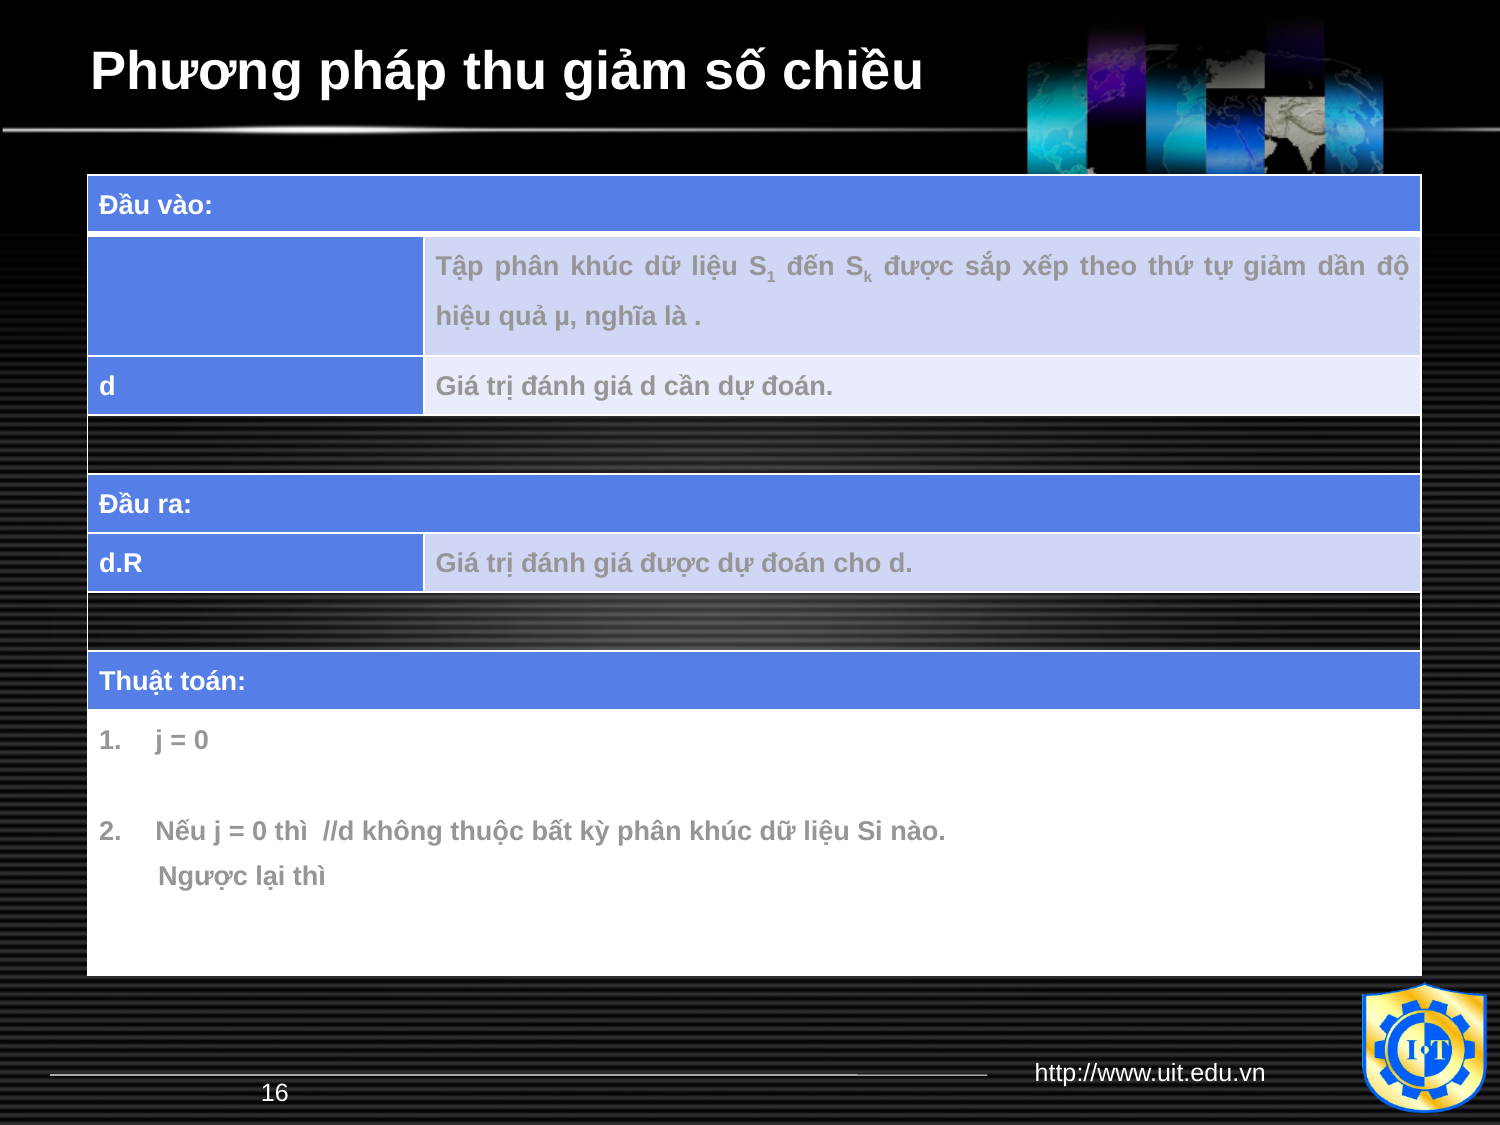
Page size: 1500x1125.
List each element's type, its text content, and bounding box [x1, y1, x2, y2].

footer http://www.uit.edu.vn [987, 1049, 1282, 1100]
title Phương pháp thu giảm số chiều [75, 62, 1269, 138]
picture [0, 0, 1500, 1125]
slide_number 16 [245, 1068, 459, 1109]
